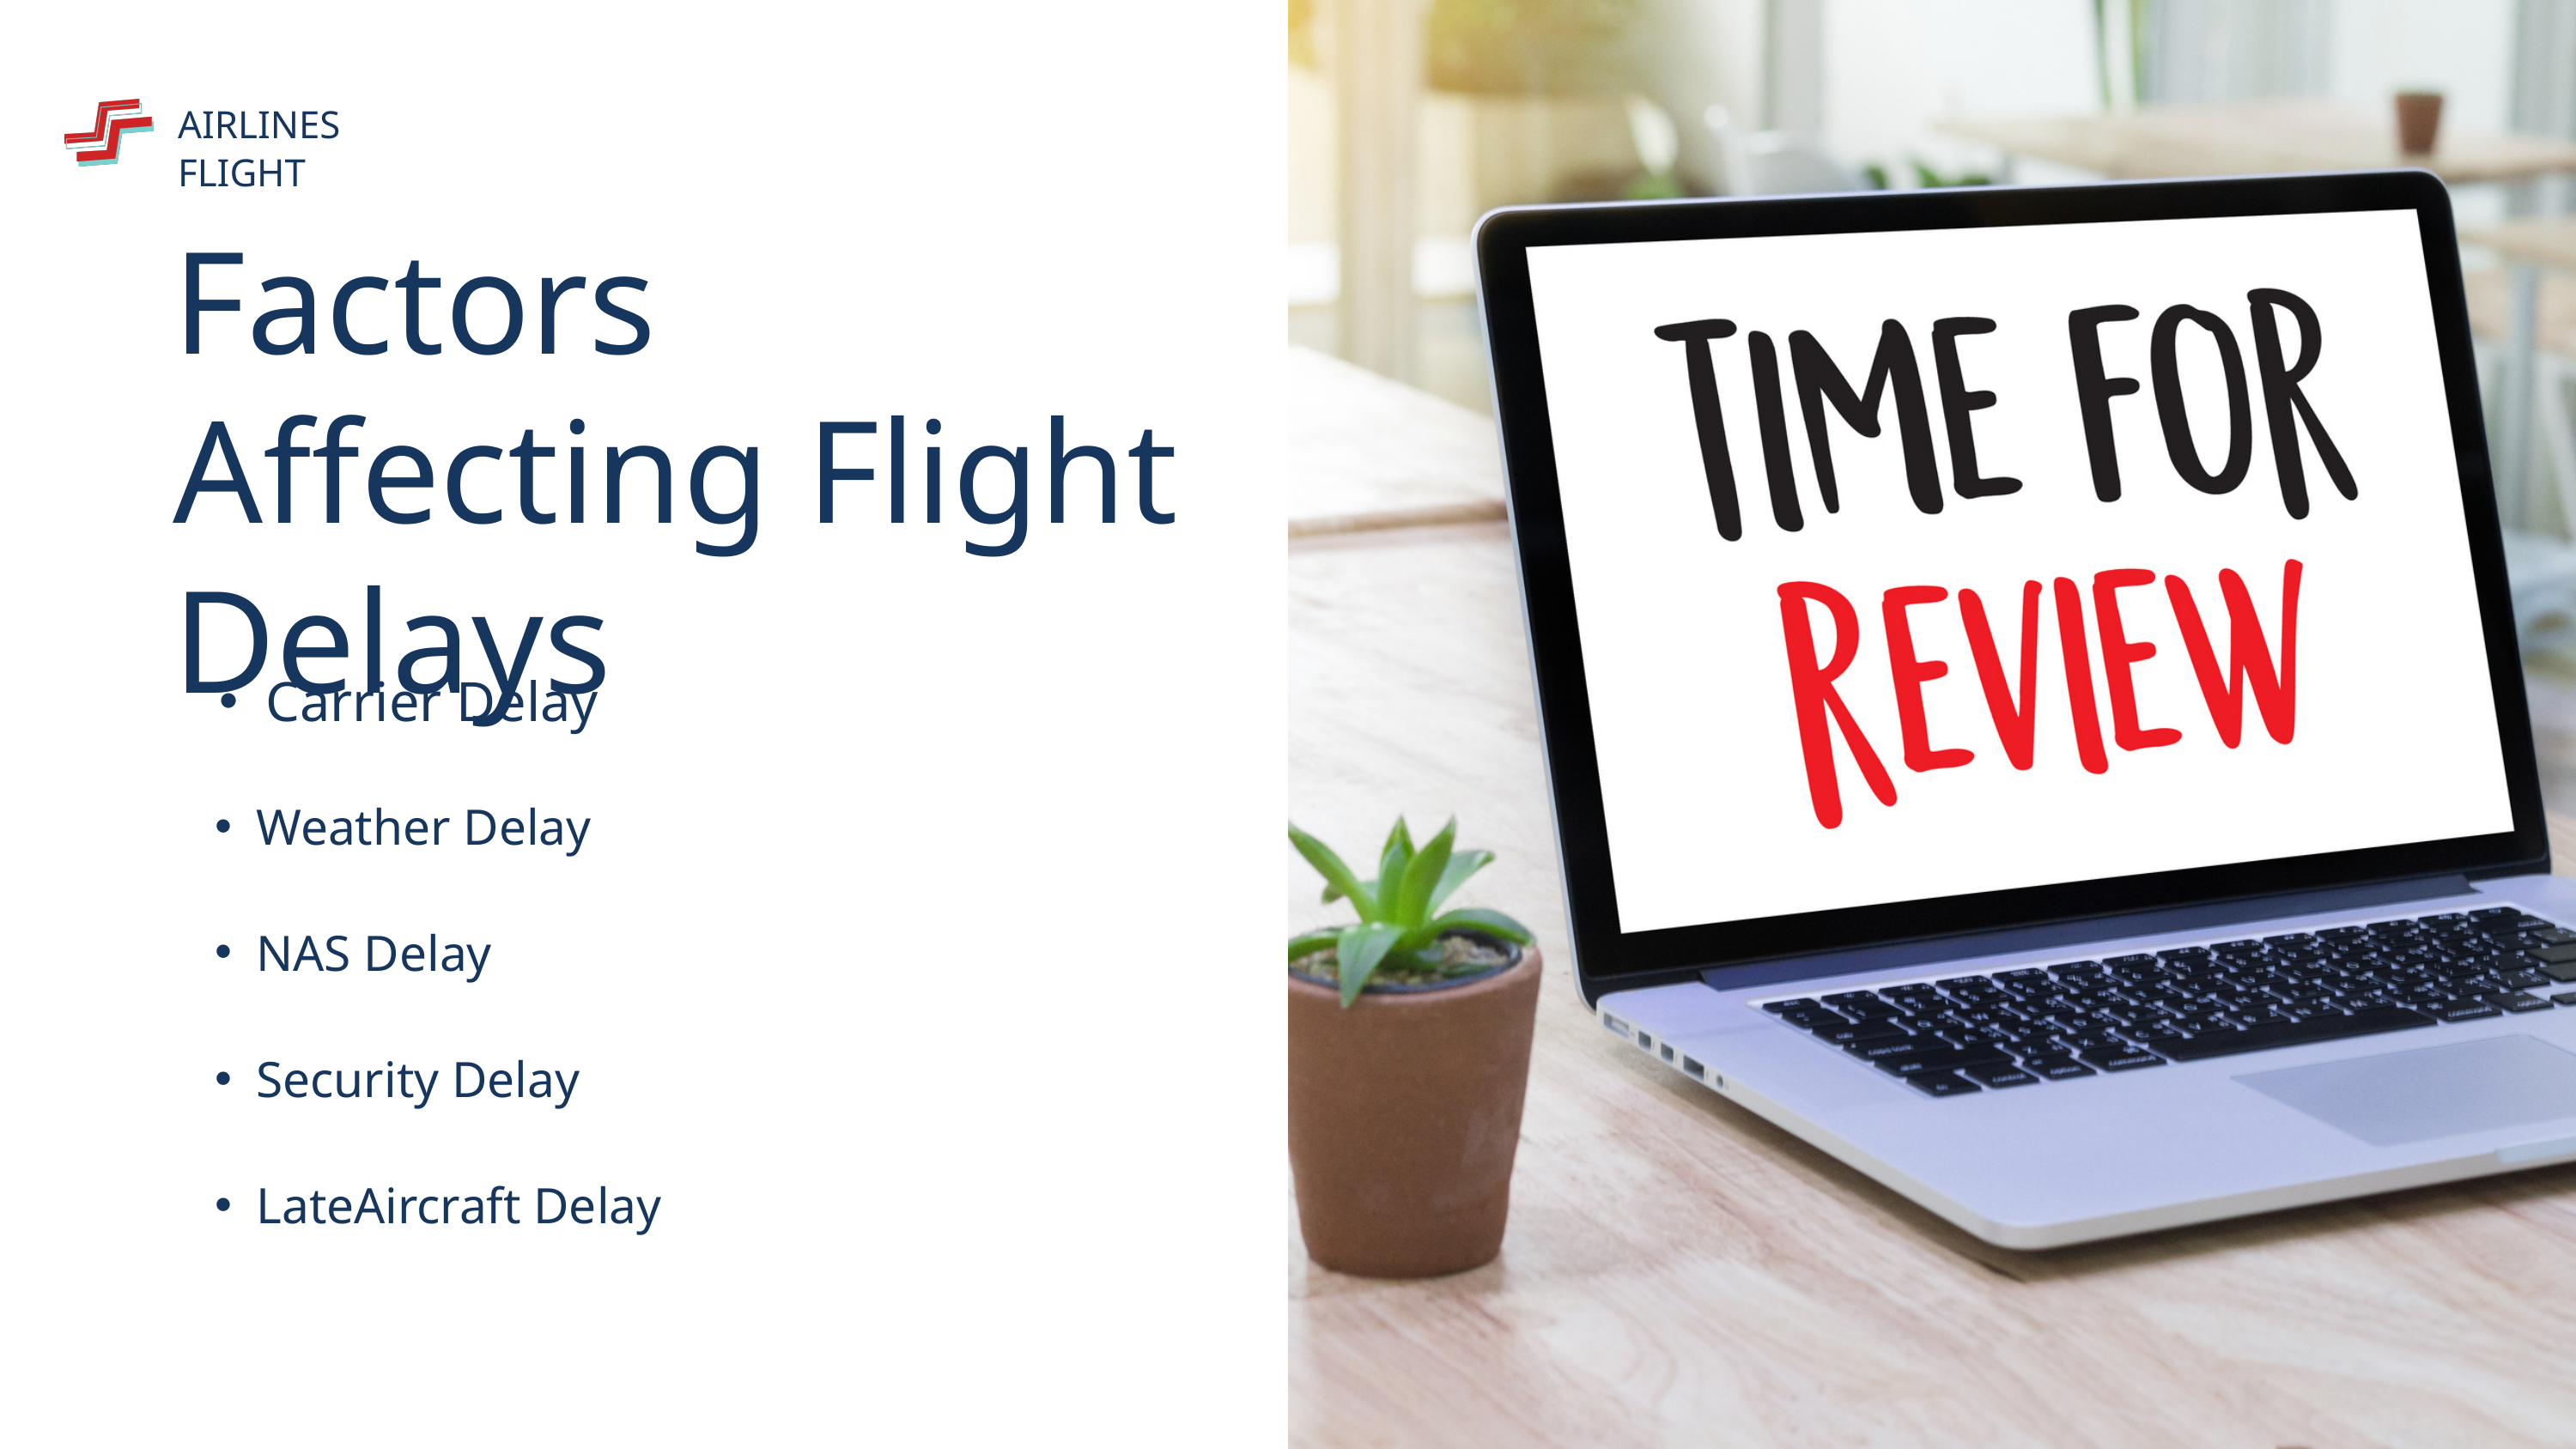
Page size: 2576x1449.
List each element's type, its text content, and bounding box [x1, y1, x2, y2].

text_box LateAircraft Delay [173, 1160, 953, 1234]
text_box Security Delay [173, 1034, 953, 1107]
text_box Factors Affecting Flight Delays [173, 212, 1283, 721]
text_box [64, 99, 376, 191]
text_box NAS Delay [173, 907, 953, 981]
picture [1287, 0, 2576, 1449]
text_box Carrier Delay [173, 651, 953, 733]
text_box Weather Delay [173, 781, 953, 855]
